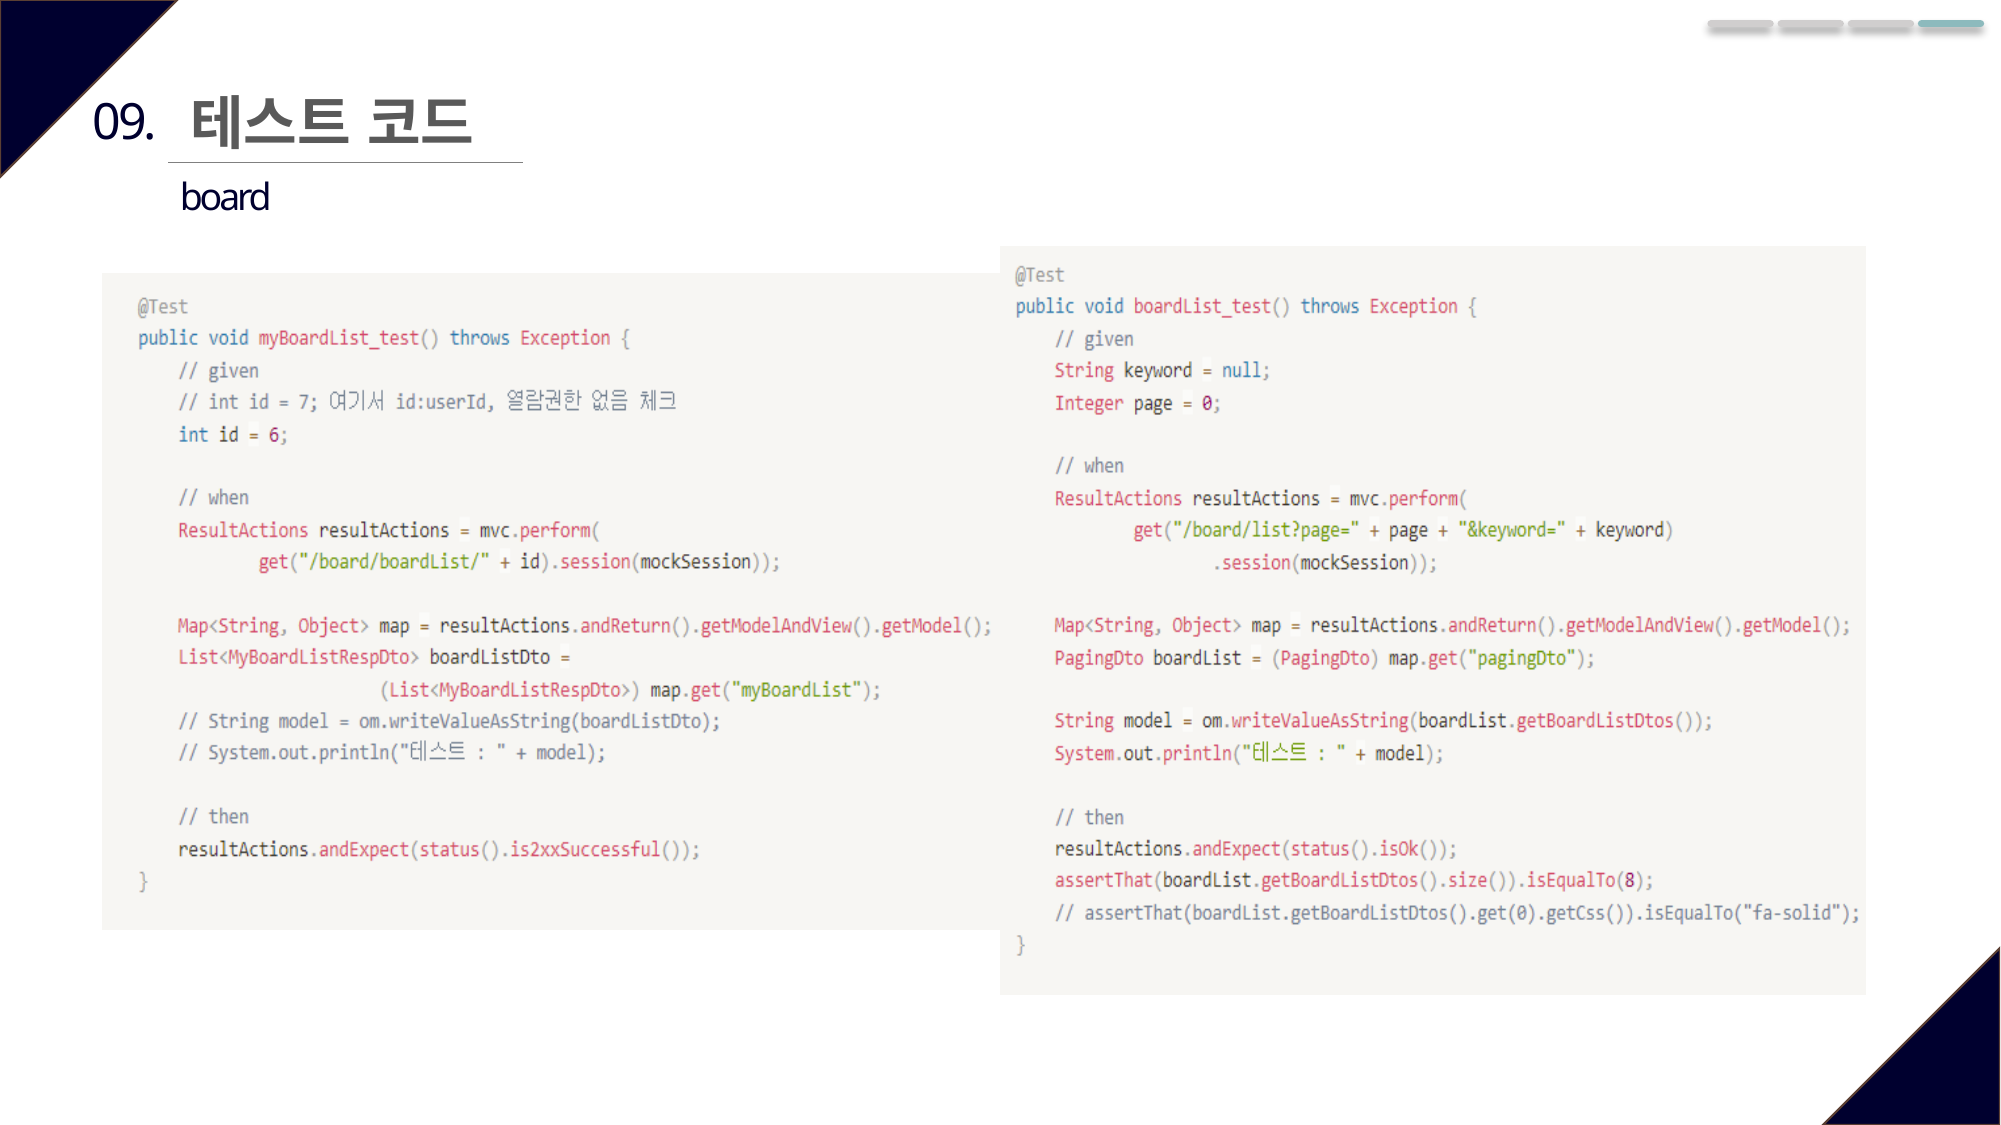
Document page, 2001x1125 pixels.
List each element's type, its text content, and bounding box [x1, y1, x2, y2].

picture [102, 246, 1866, 995]
text_box board [165, 165, 287, 225]
text_box 테스트 코드 [52, 79, 598, 165]
text_box 09. [78, 81, 172, 157]
